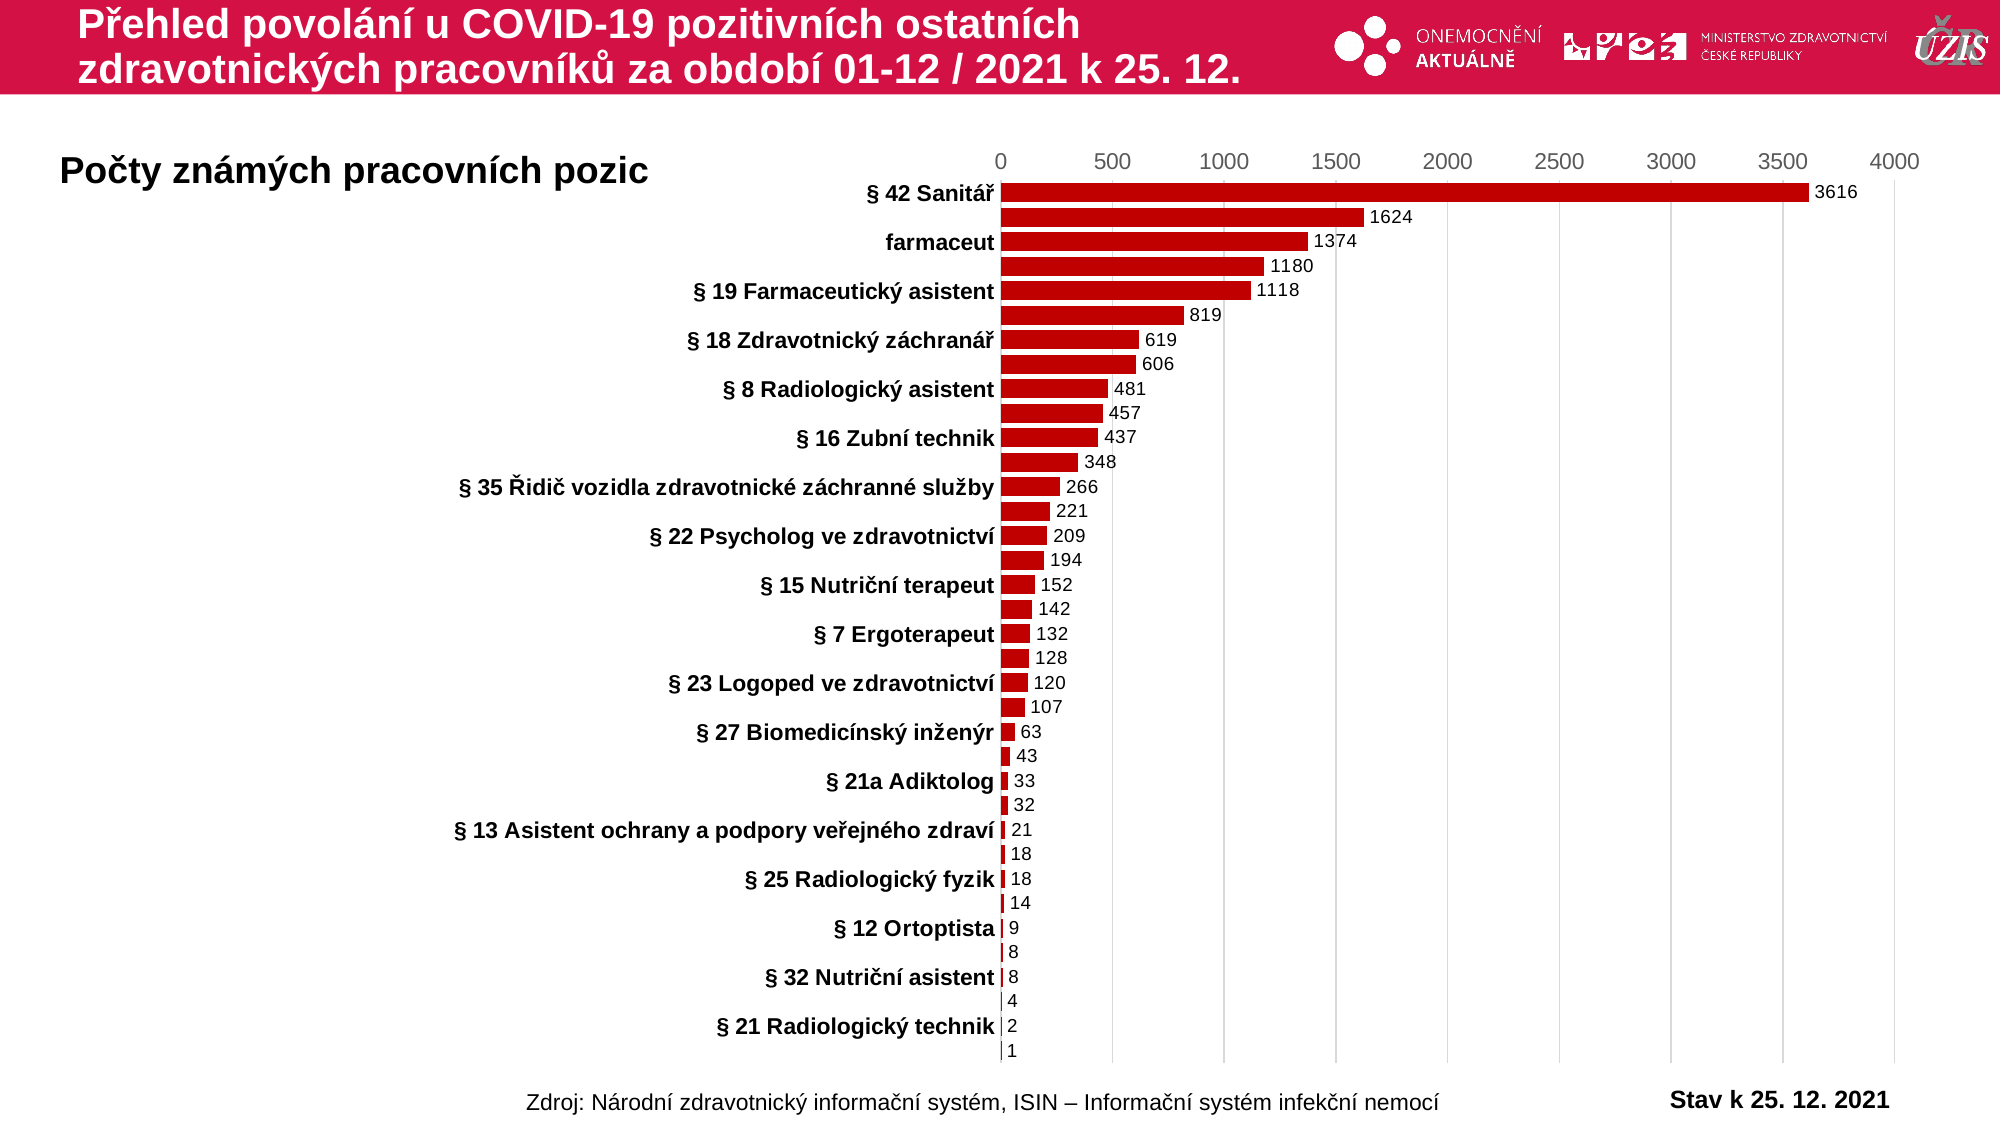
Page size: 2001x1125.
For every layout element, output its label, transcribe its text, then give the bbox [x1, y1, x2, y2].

picture [1334, 16, 1542, 76]
title Přehled povolání u COVID-19 pozitivních ostatních zdravotnických pracovníků za období 01-12 / 2021 k 25. 12. [62, 0, 1303, 95]
text_box Stav k 25. 12. 2021 [1615, 1083, 1946, 1121]
picture [1563, 31, 1888, 60]
chart [6, 119, 1952, 1083]
text_box Zdroj: Národní zdravotnický informační systém, ISIN – Informační systém infekční nemocí [354, 1083, 1613, 1123]
picture [1915, 15, 1989, 66]
